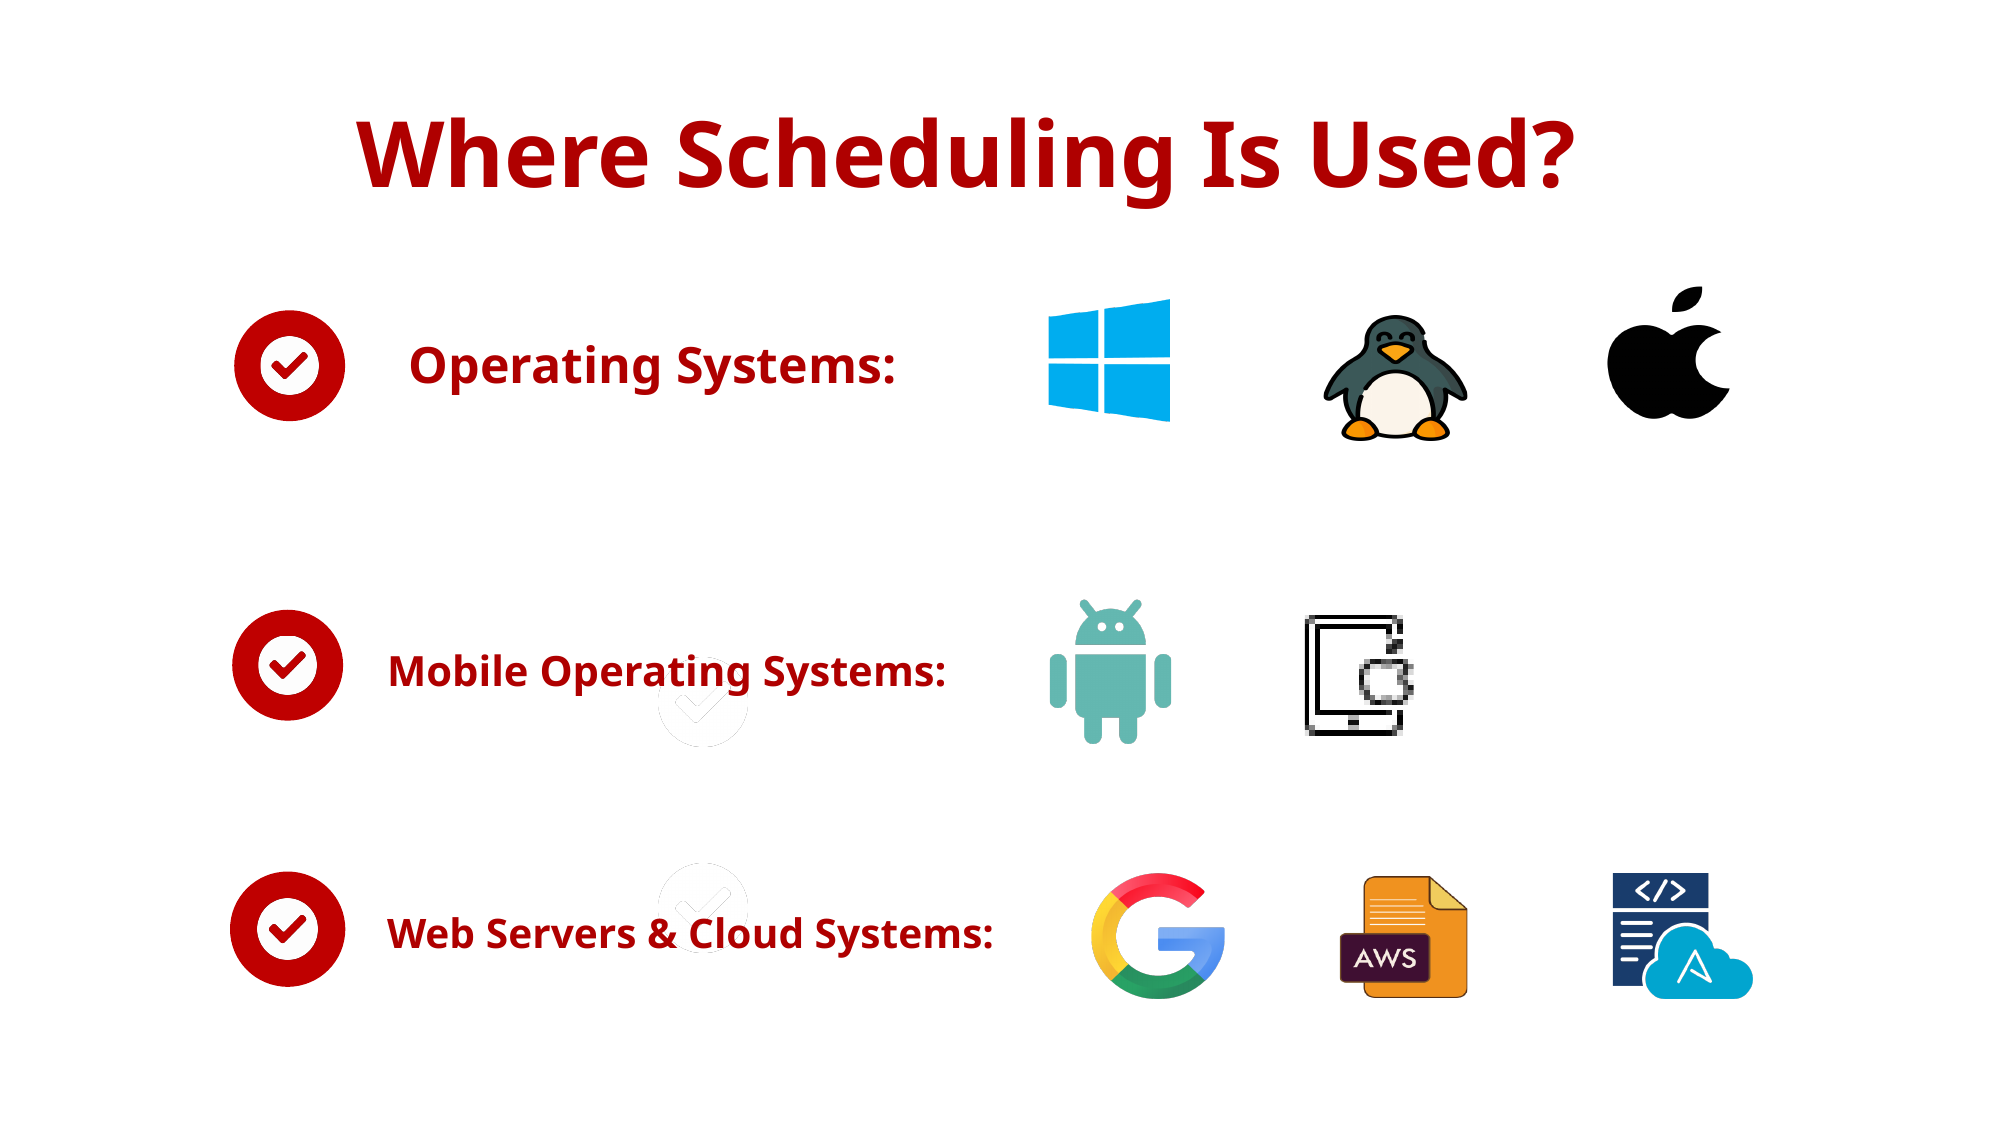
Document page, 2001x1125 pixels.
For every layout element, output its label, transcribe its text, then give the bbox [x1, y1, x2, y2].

text_box [1304, 615, 1414, 736]
text_box [1048, 299, 1170, 422]
text_box Operating Systems: [408, 337, 919, 394]
text_box [1323, 315, 1468, 441]
text_box [1605, 286, 1730, 420]
text_box [658, 863, 748, 899]
text_box [1339, 876, 1468, 998]
text_box [1612, 873, 1755, 1000]
text_box Mobile Operating Systems: [387, 638, 990, 695]
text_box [229, 871, 346, 987]
text_box Where Scheduling Is Used? [355, 77, 1652, 206]
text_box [234, 310, 346, 422]
text_box [1049, 599, 1172, 744]
text_box [1091, 873, 1225, 999]
text_box [658, 695, 748, 747]
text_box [232, 609, 344, 721]
text_box Web Servers & Cloud Systems: [387, 899, 1035, 957]
